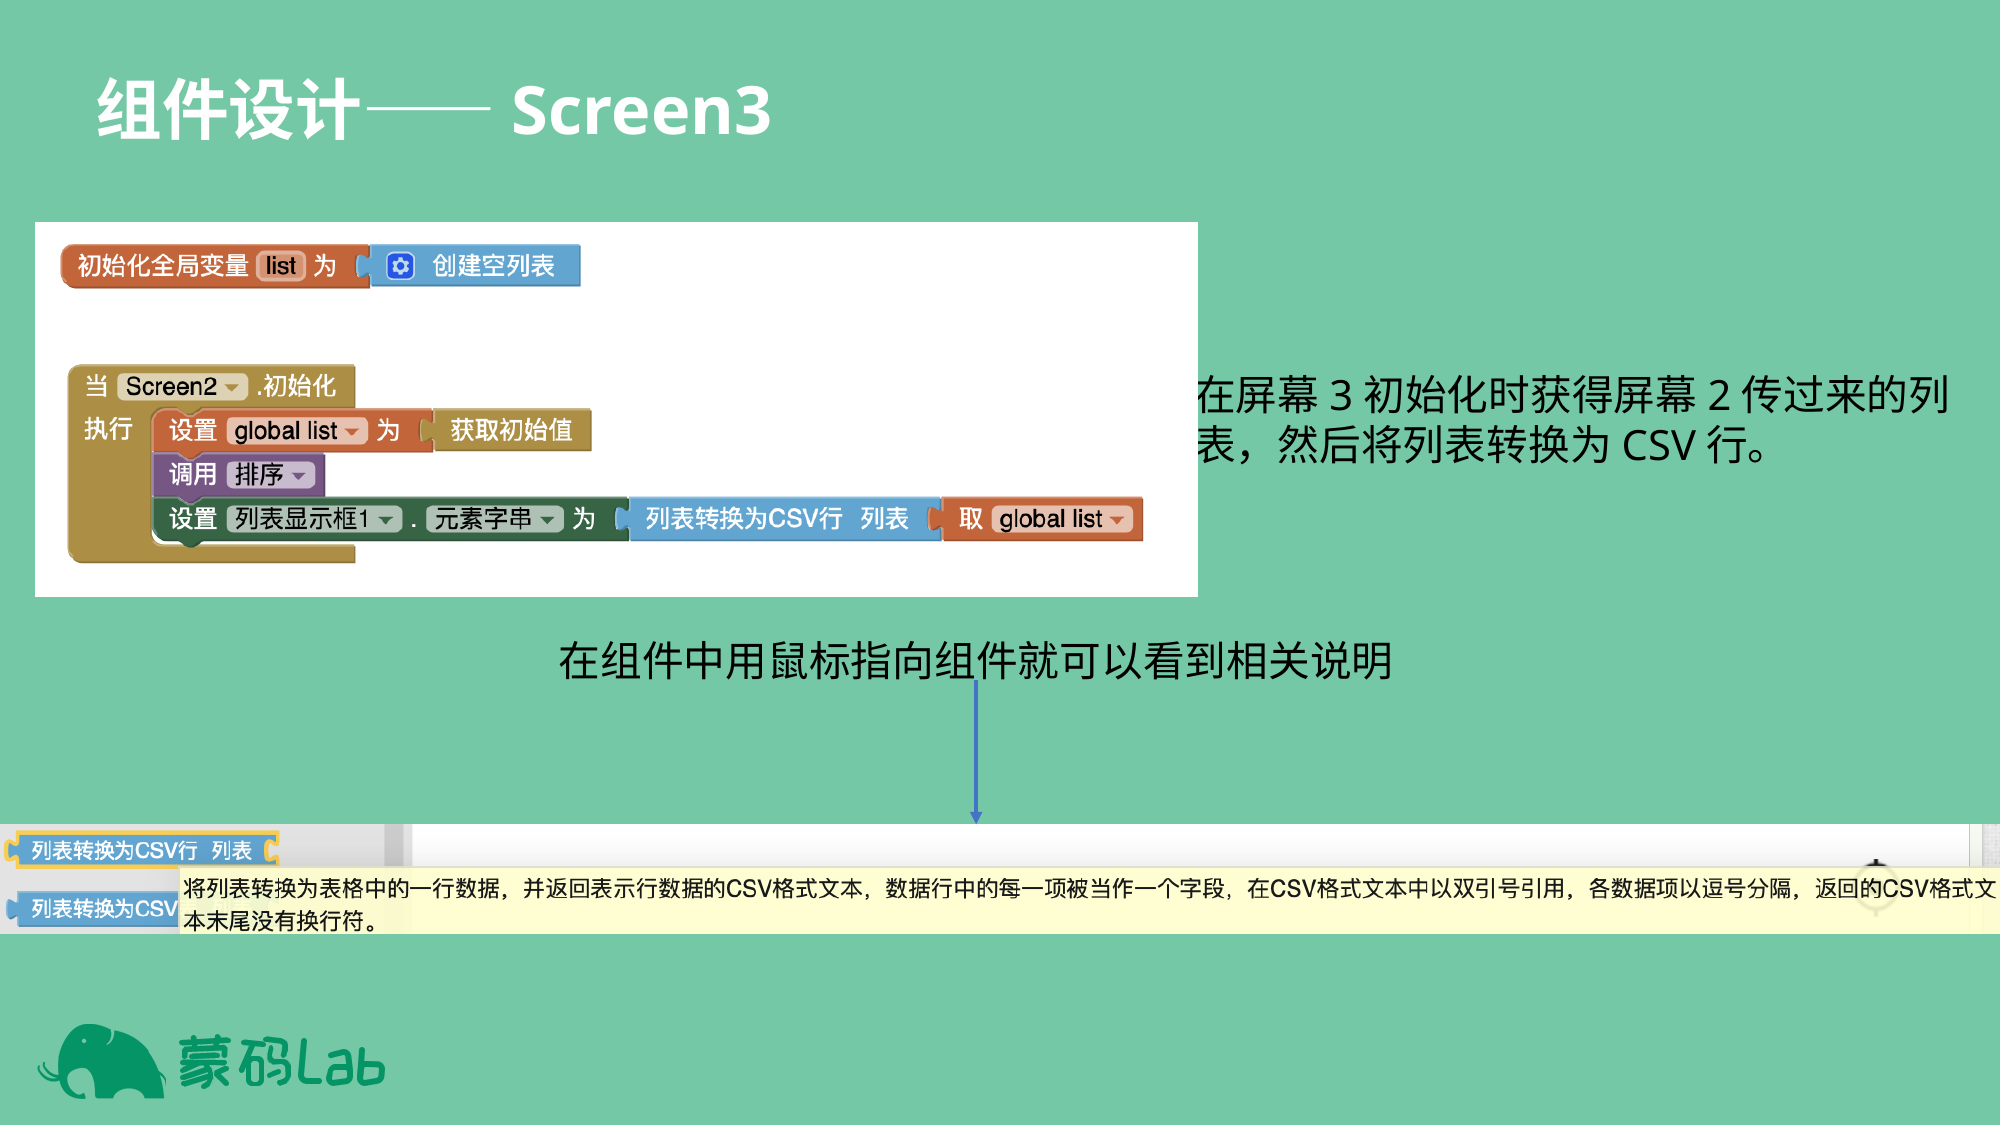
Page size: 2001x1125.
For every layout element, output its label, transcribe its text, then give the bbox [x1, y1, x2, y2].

text_box [969, 692, 983, 824]
picture [35, 222, 1198, 597]
text_box 在组件中用鼠标指向组件就可以看到相关说明 [543, 627, 1409, 692]
picture [26, 1015, 394, 1108]
picture [0, 824, 2000, 934]
list 组件设计——Screen3 [80, 69, 1000, 174]
text_box 在屏幕3初始化时获得屏幕2传过来的列表，然后将列表转换为CSV行。 [1198, 361, 1965, 527]
